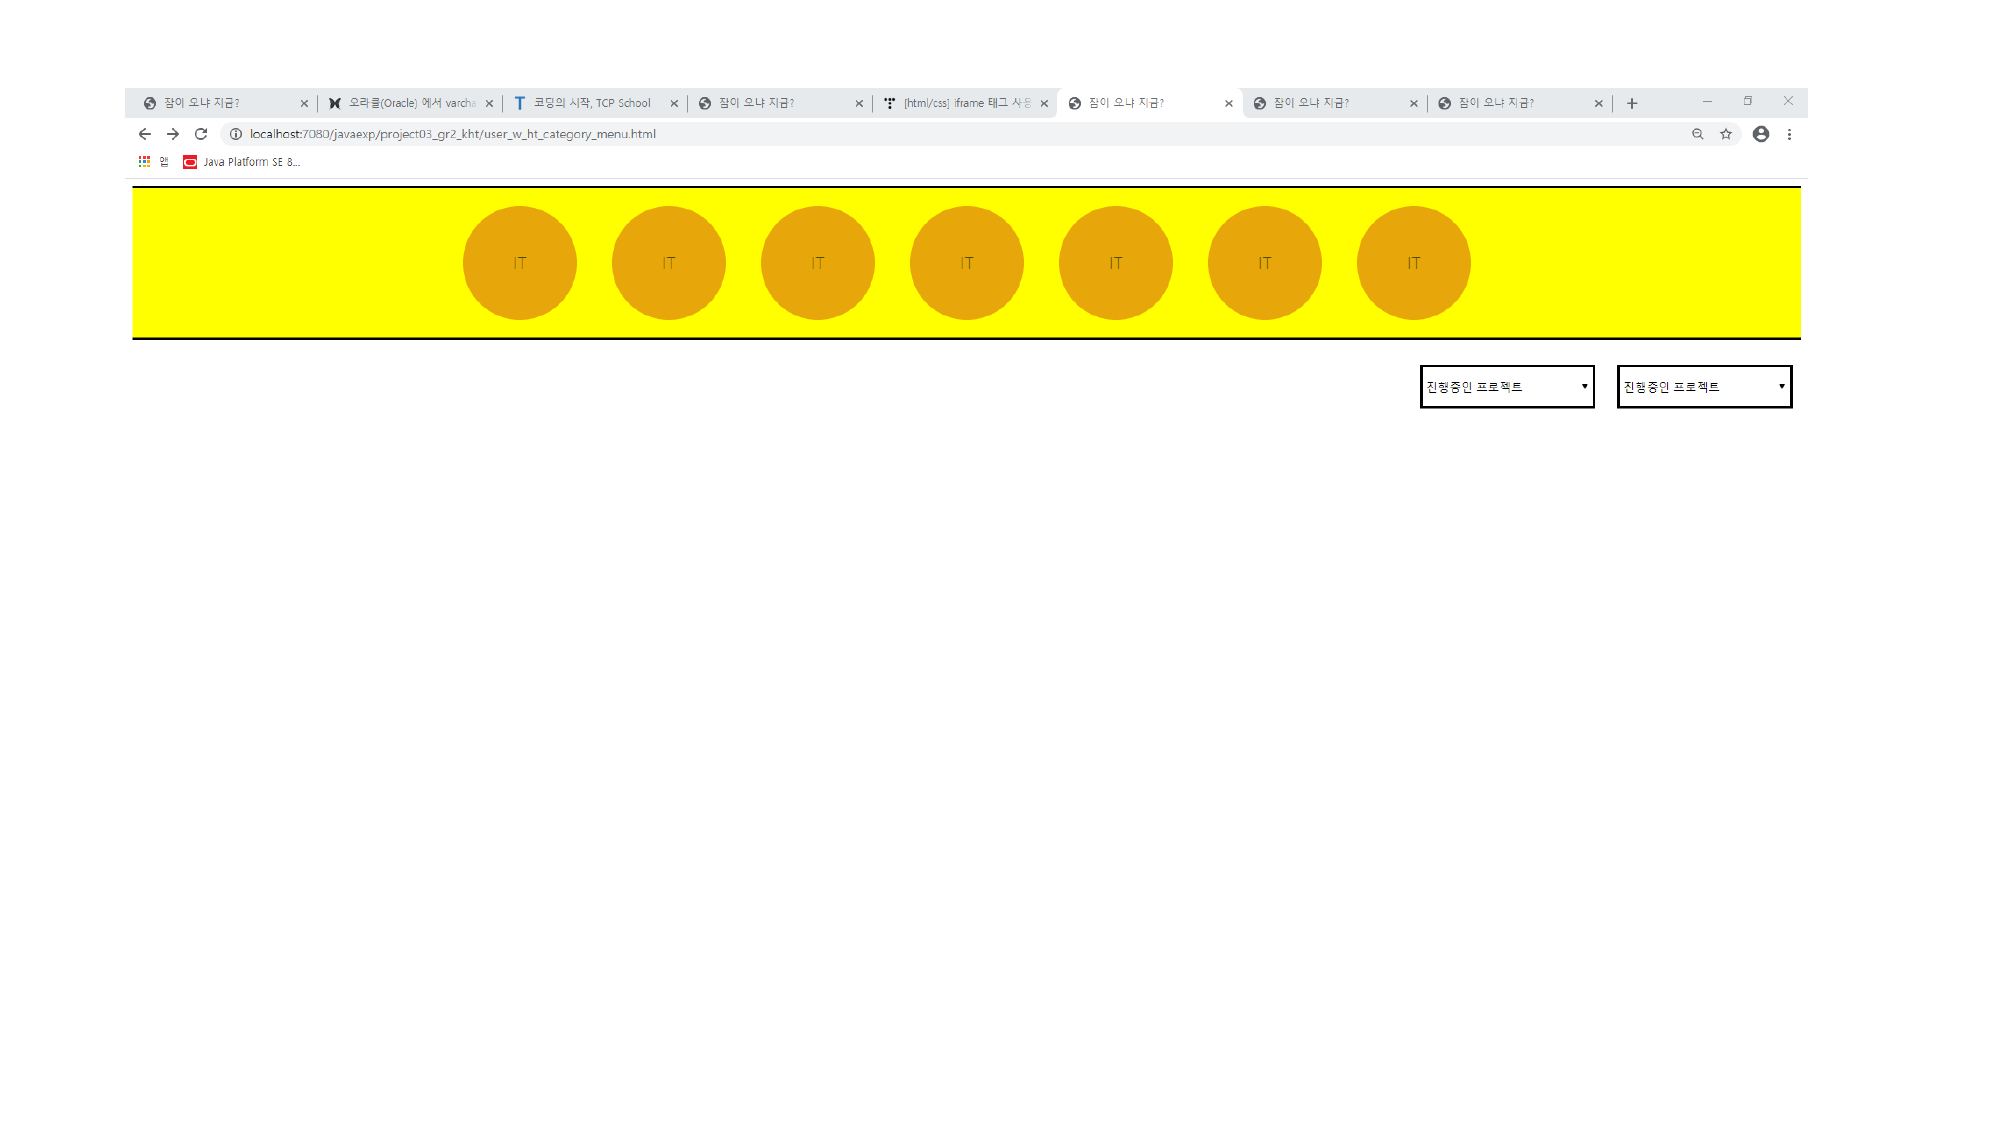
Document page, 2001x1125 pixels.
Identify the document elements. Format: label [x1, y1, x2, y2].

picture [125, 87, 1809, 1000]
